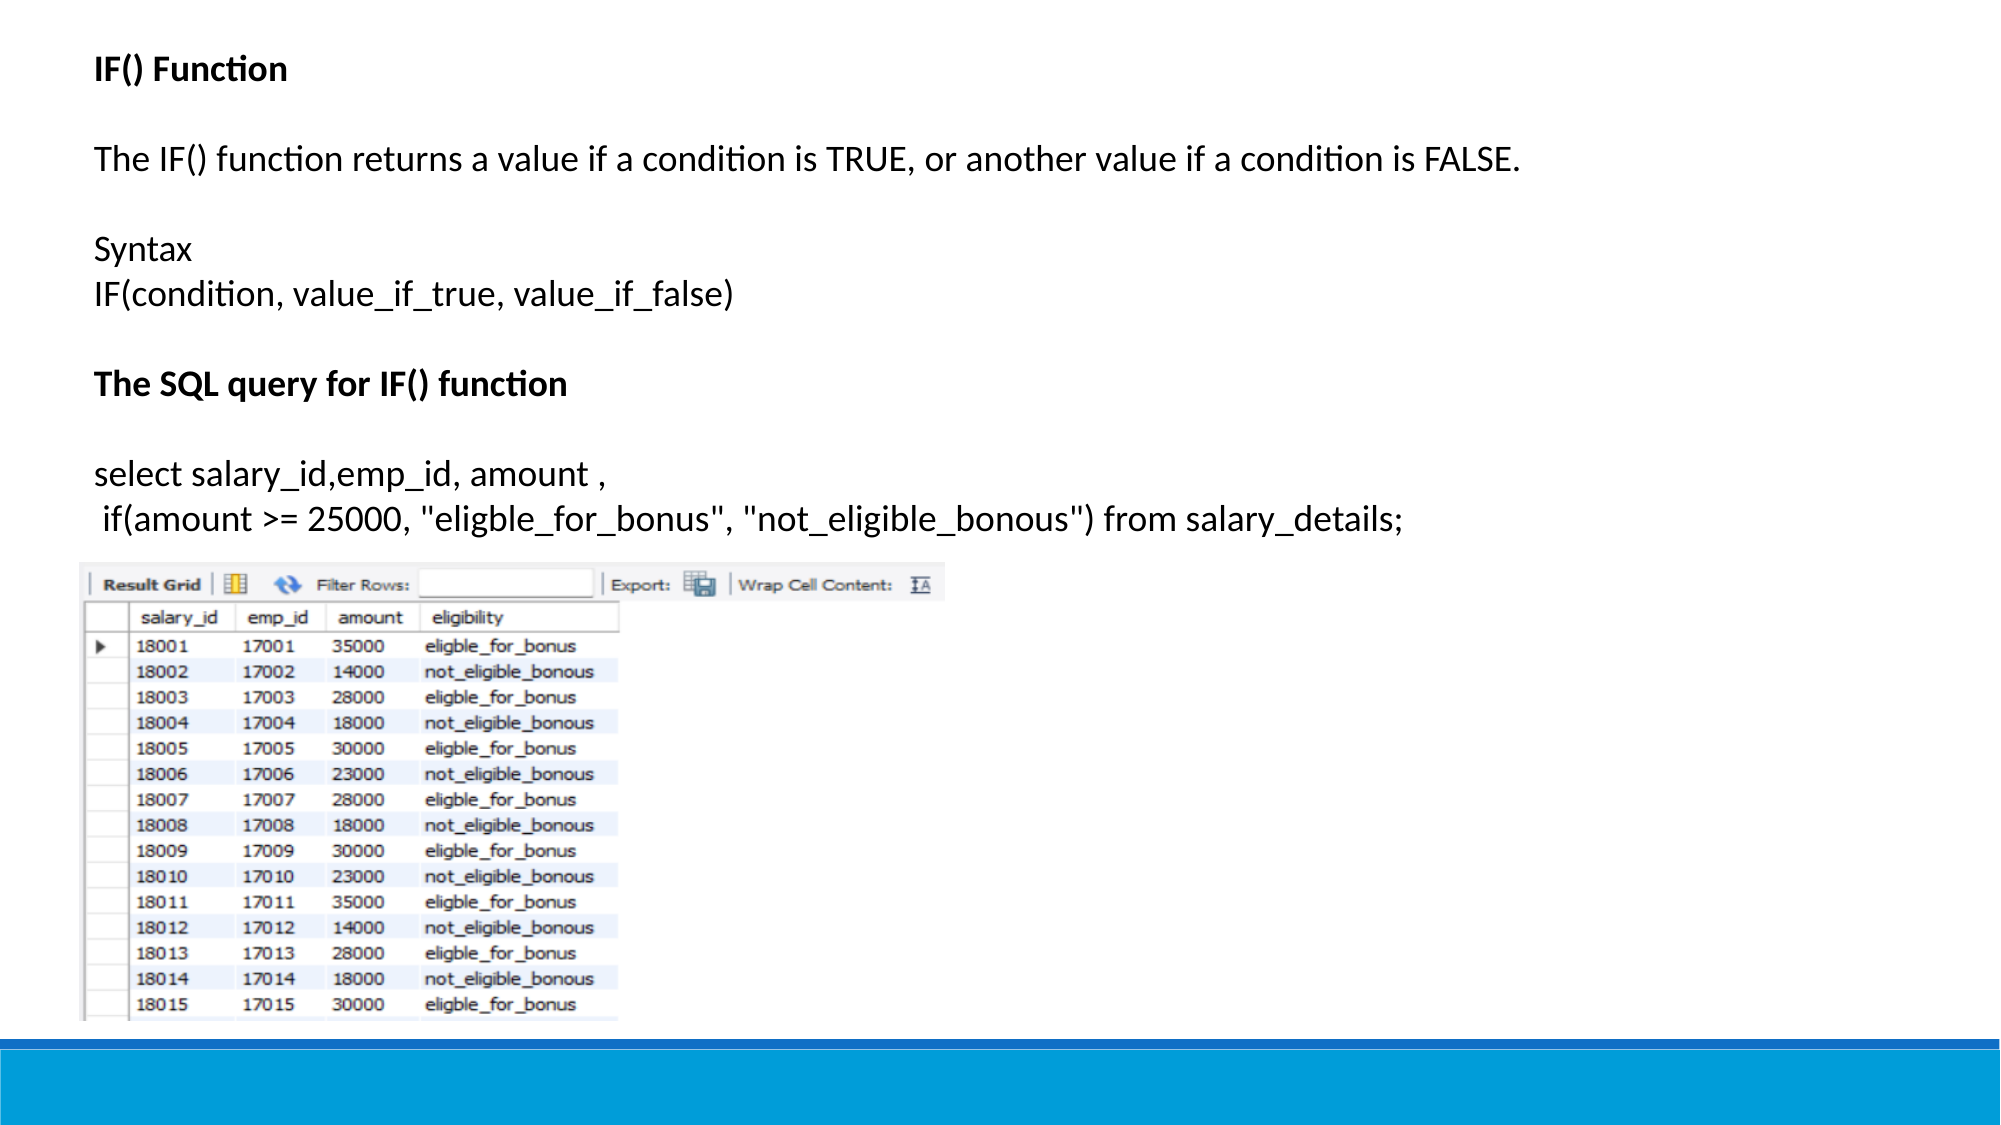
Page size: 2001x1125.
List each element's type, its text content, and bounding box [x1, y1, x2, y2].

picture [78, 561, 945, 1022]
text_box IF() Function The IF() function returns a value if a condition is TRUE, or another value if a condition is FALSE. Syntax IF(condition, value_if_true, value_if_false) The SQL query for IF() function select salary_id,emp_id, amount , if(amount >= 25000, "eligble_for_bonus", "not_eligible_bonous") from salary_details; [79, 37, 1918, 547]
